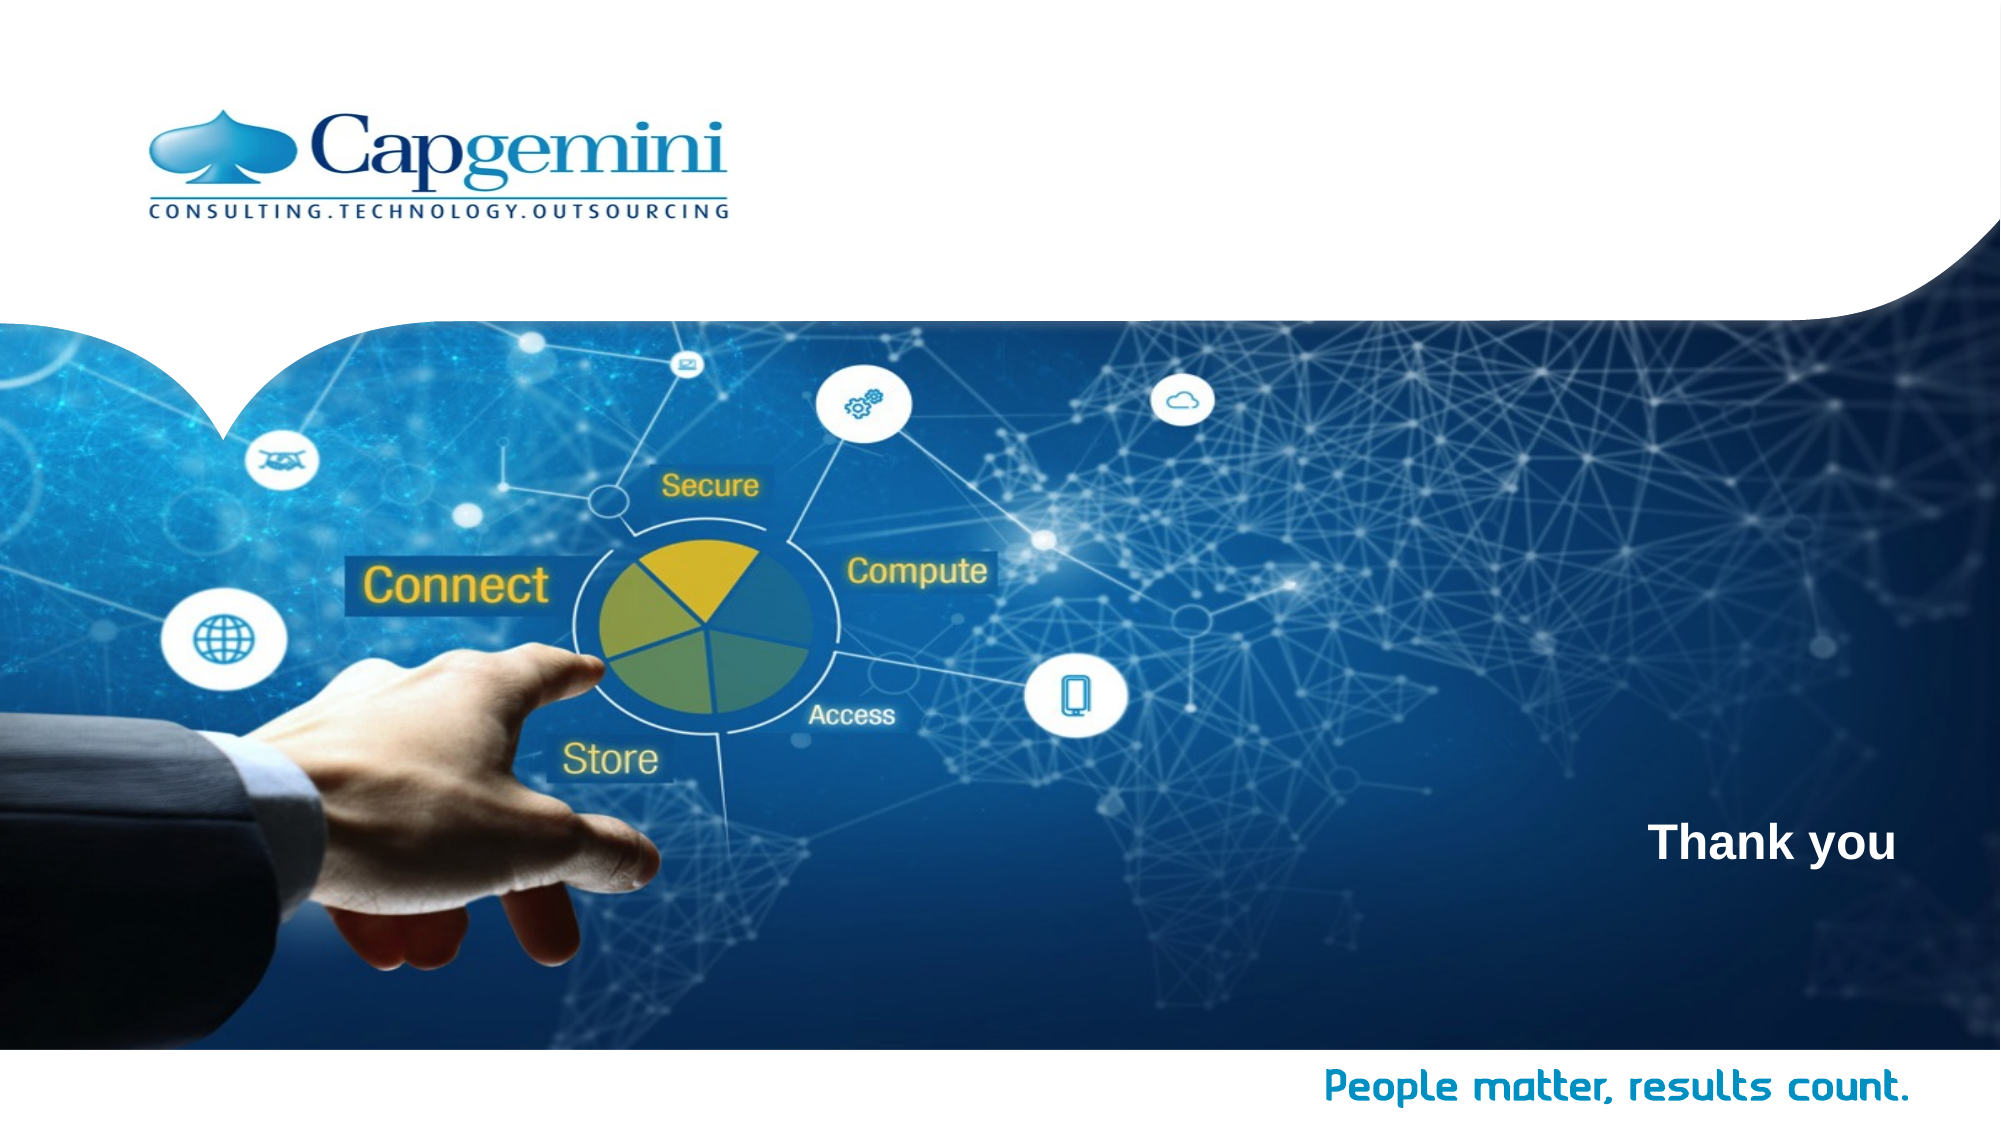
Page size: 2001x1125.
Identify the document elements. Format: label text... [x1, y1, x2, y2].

picture [0, 226, 2000, 1049]
title Thank you [576, 803, 1947, 876]
picture [148, 108, 730, 221]
